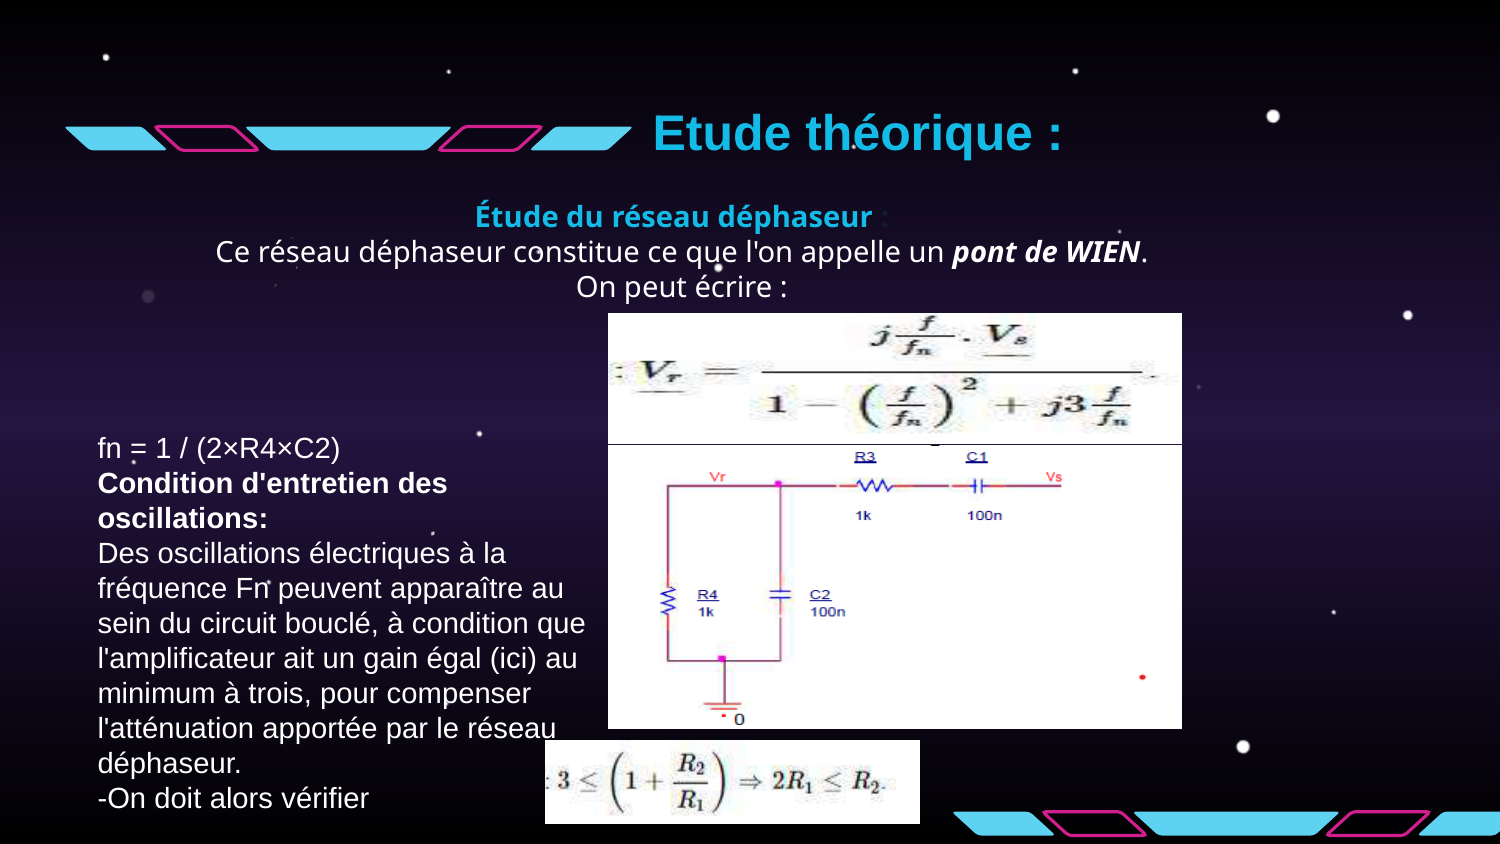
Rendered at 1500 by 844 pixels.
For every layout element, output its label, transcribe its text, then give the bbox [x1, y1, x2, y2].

text_box fn = 1 / (2×R4×C2) Condition d'entretien des oscillations: Des oscillations électriques à la fréquence Fn peuvent apparaître au sein du circuit bouclé, à condition que l'amplificateur ait un gain égal (ici) au minimum à trois, pour compenser l'atténuation apportée par le réseau déphaseur. -On doit alors vérifier [82, 422, 638, 844]
text_box Etude théorique : [637, 93, 1237, 169]
subtitle Étude du réseau déphaseur : Ce réseau déphaseur constitue ce que l'on appelle un pont de WIEN. On peut écrire : [70, 161, 1294, 410]
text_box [952, 811, 1500, 836]
picture [0, 0, 1500, 844]
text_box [64, 126, 633, 151]
